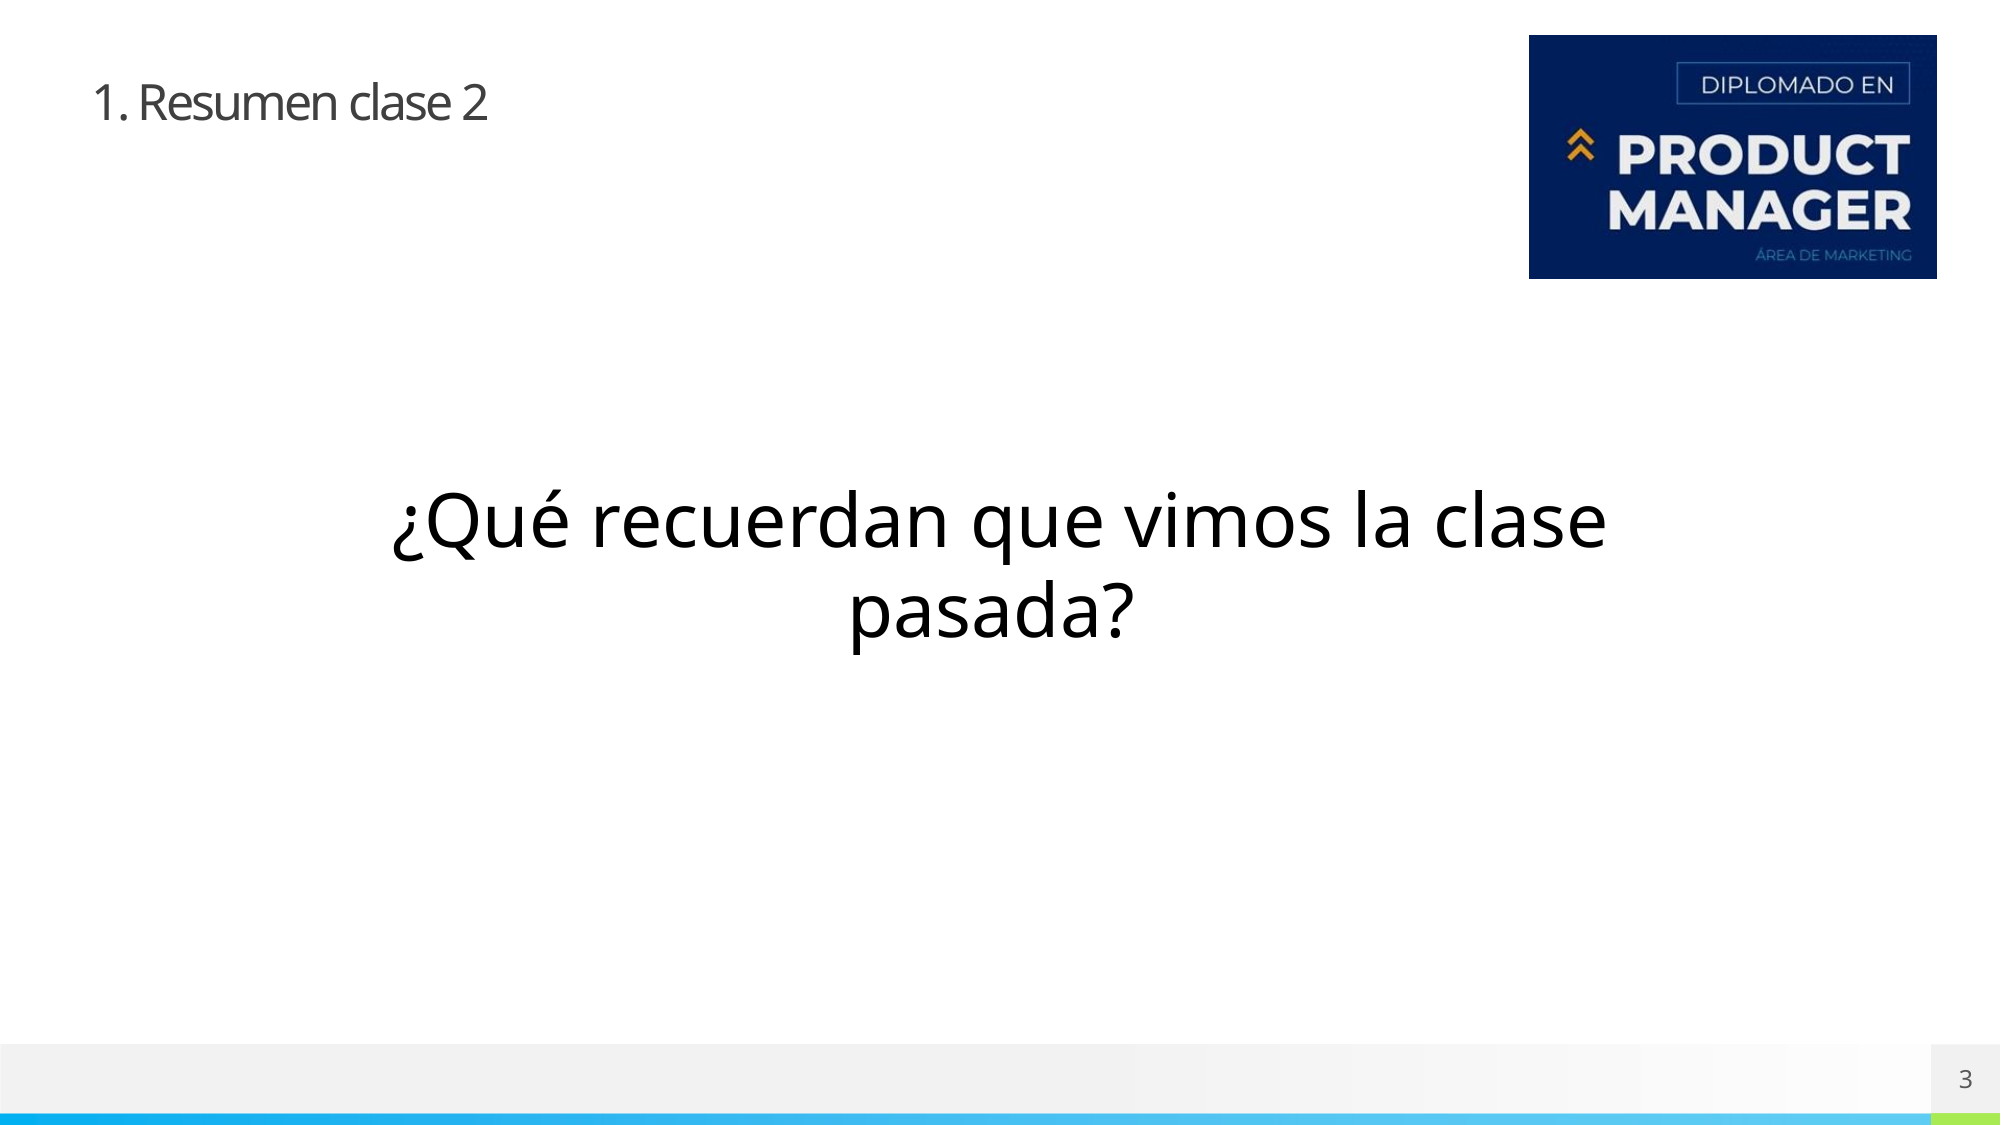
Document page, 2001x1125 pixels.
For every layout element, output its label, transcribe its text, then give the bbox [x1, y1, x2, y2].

text_box ¿Qué recuerdan que vimos la clase pasada? [294, 470, 1706, 653]
text_box [1930, 1044, 2000, 1114]
slide_number 3 [1945, 1061, 1988, 1125]
title 1. Resumen clase 2 [89, 68, 1244, 259]
picture [1529, 34, 1938, 280]
picture [0, 1044, 1930, 1125]
